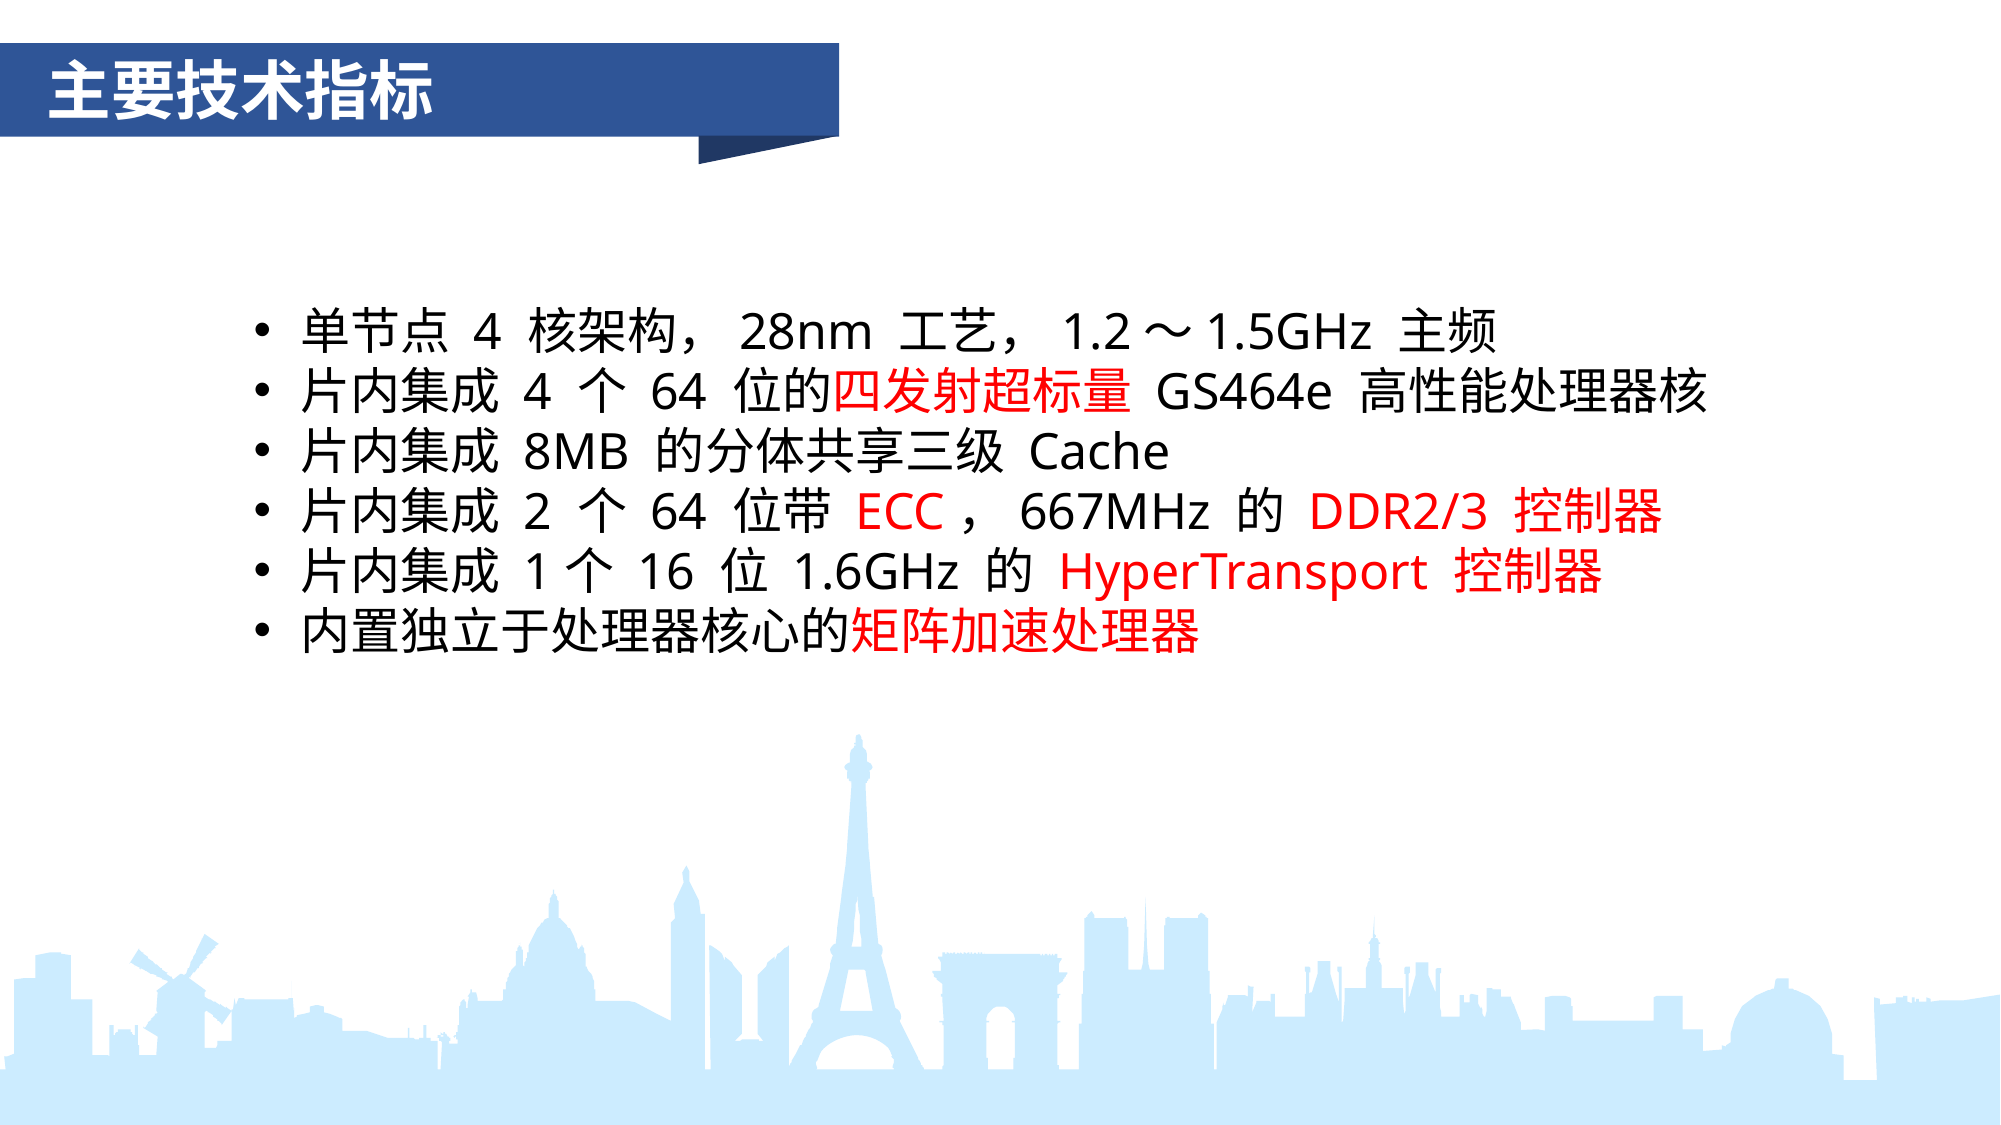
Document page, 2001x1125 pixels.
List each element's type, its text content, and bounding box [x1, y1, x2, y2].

text_box 单节点 4 核架构，28nm 工艺，1.2～1.5GHz 主频 片内集成 4 个 64 位的四发射超标量 GS464e 高性能处理器核 片内集成 8MB 的分体共享三级 Cache 片内集成 2 个 64 位带 ECC，667MHz 的 DDR2/3 控制器 片内集成 1个 16 位 1.6GHz 的 HyperTransport 控制器 内置独立于处理器核心的矩阵加速处理器 [238, 292, 1762, 668]
text_box [0, 42, 840, 138]
text_box 主要技术指标 [31, 43, 809, 136]
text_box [0, 734, 2000, 1125]
text_box [697, 134, 840, 166]
